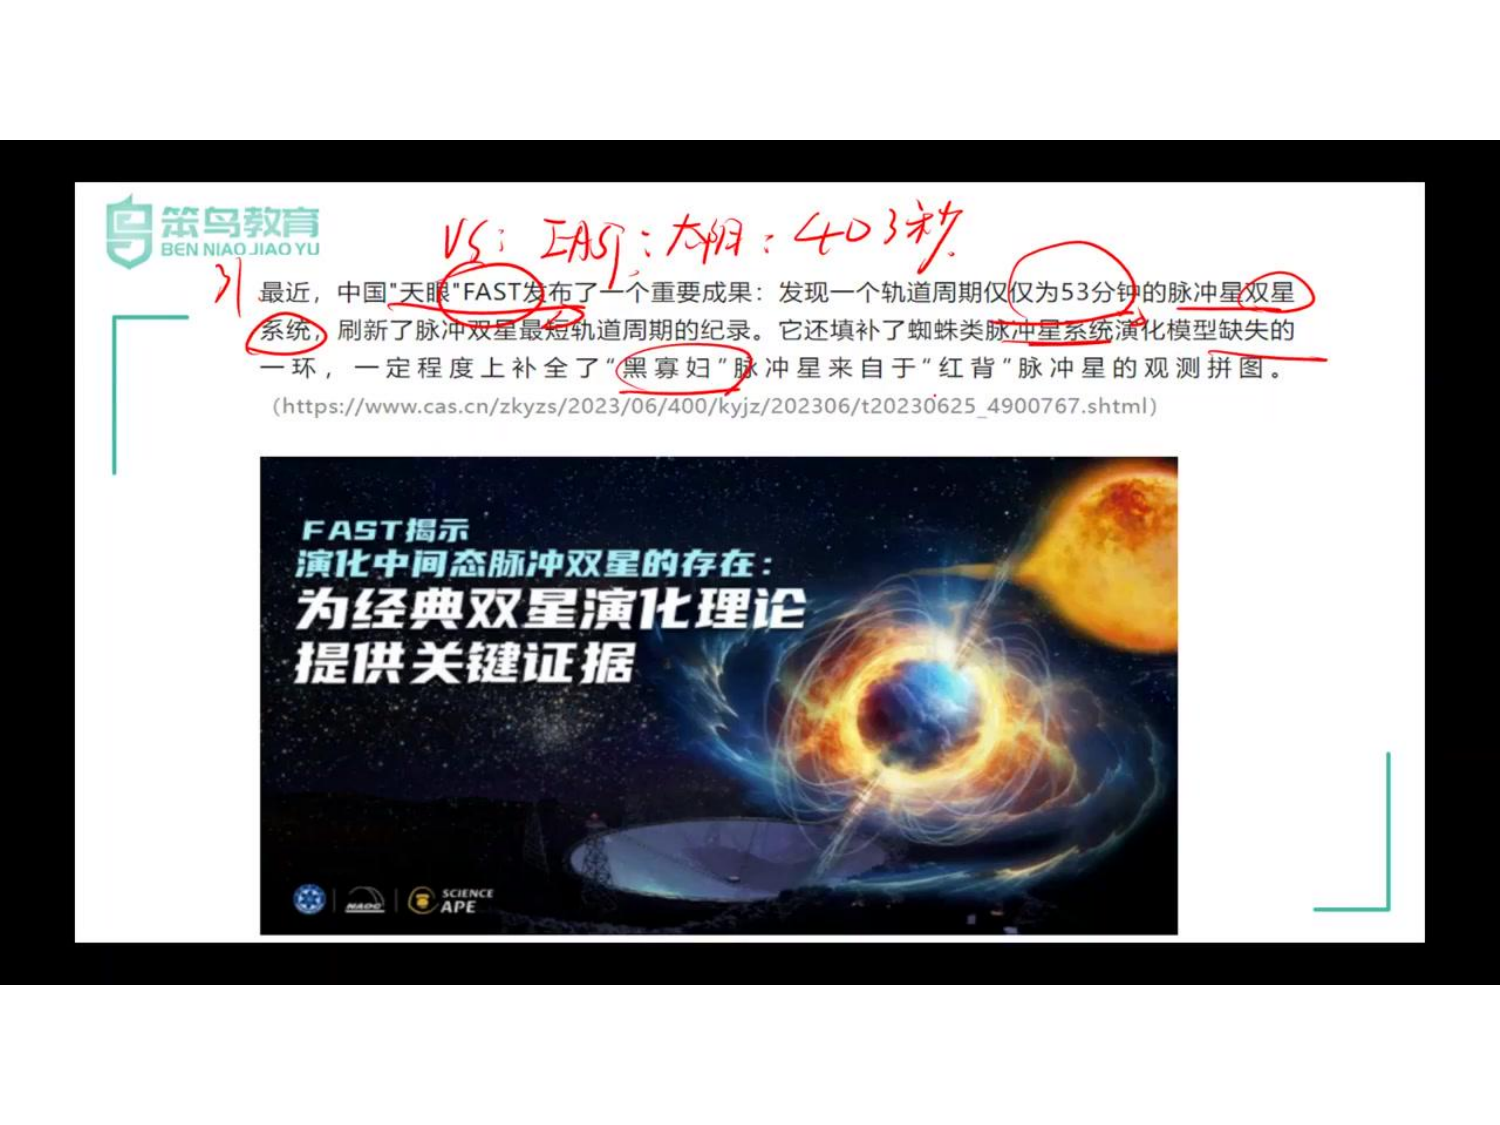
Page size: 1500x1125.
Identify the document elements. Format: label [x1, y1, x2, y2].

picture [0, 140, 1500, 985]
